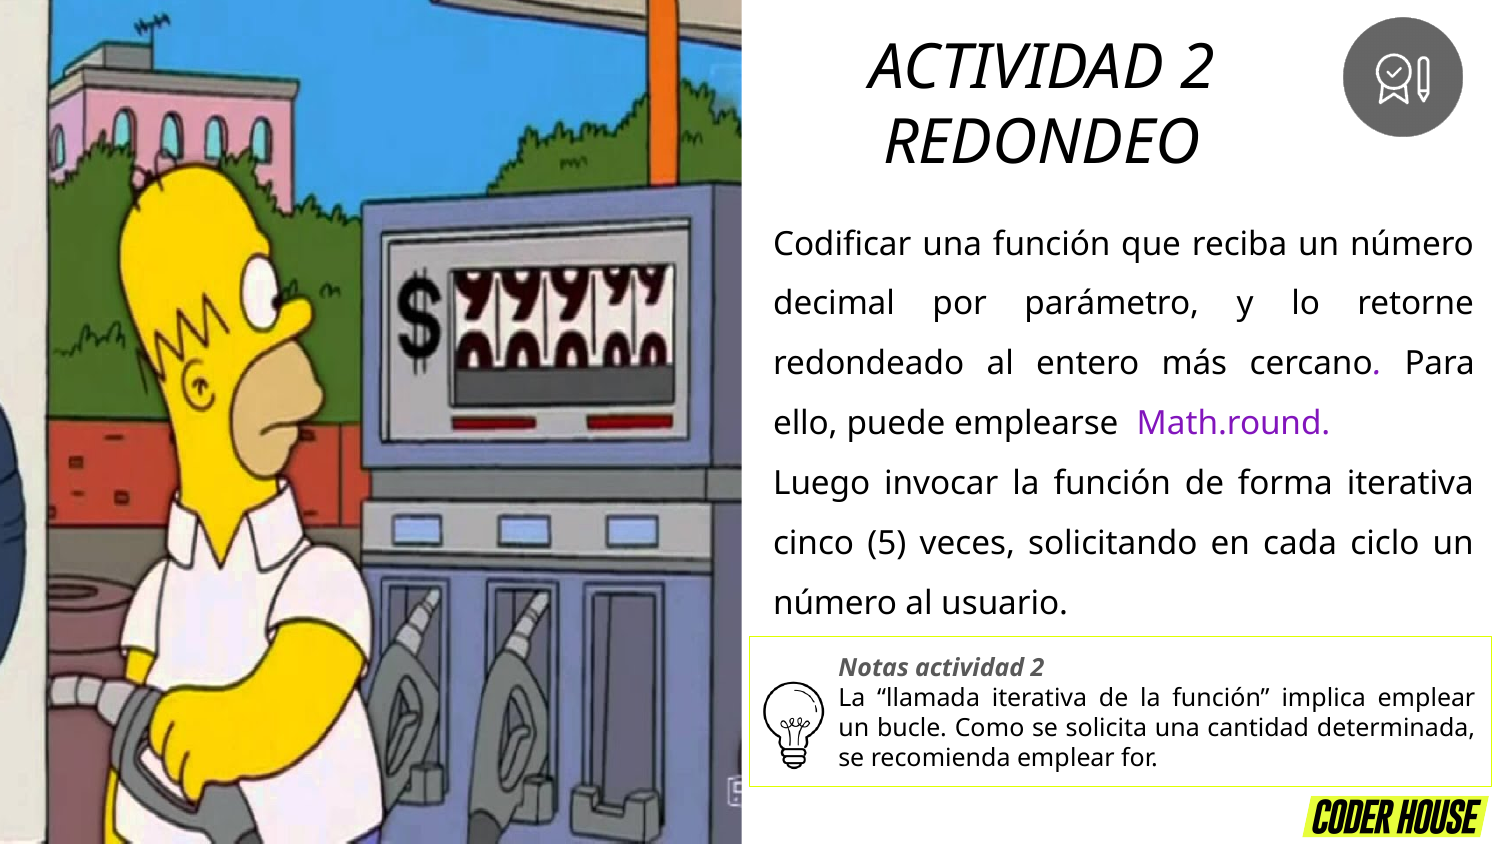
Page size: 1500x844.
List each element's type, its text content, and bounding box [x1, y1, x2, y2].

picture [1342, 16, 1463, 137]
picture [758, 677, 826, 770]
picture [1297, 789, 1494, 844]
picture [0, 0, 742, 844]
text_box ACTIVIDAD 2 REDONDEO [747, 10, 1353, 173]
text_box Notas actividad 2 La “llamada iterativa de la función” implica emplear un bucle. Como se solicita una cantidad determinada, se recomienda emplear for. [749, 636, 1492, 787]
text_box Codificar una función que reciba un número decimal por parámetro, y lo retorne redondeado al entero más cercano. Para ello, puede emplearse Math.round. Luego invocar la función de forma iterativa cinco (5) veces, solicitando en cada ciclo un número al usuario. [758, 186, 1491, 636]
